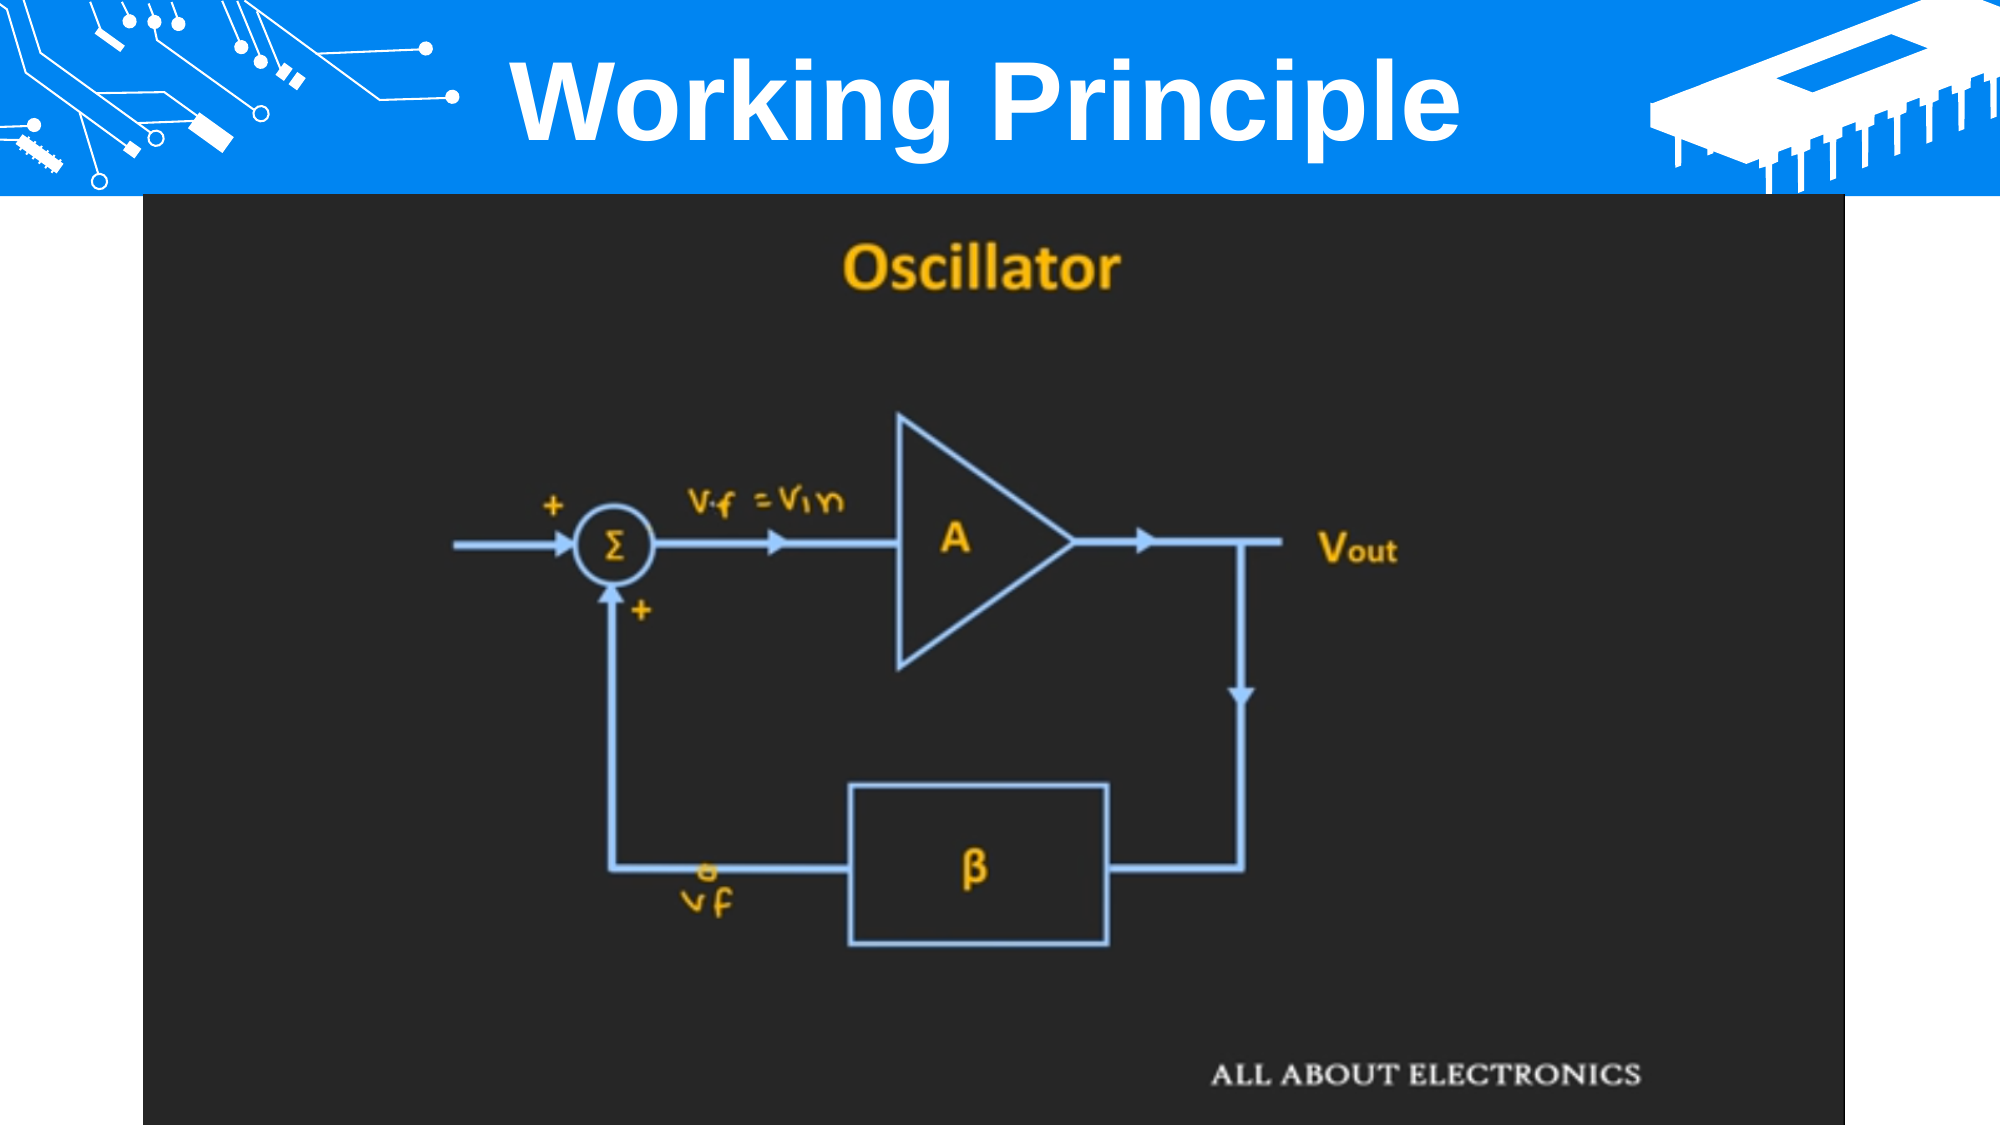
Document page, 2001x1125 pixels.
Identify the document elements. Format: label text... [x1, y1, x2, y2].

picture [143, 194, 1845, 1125]
list Working Principle [53, 44, 1952, 164]
